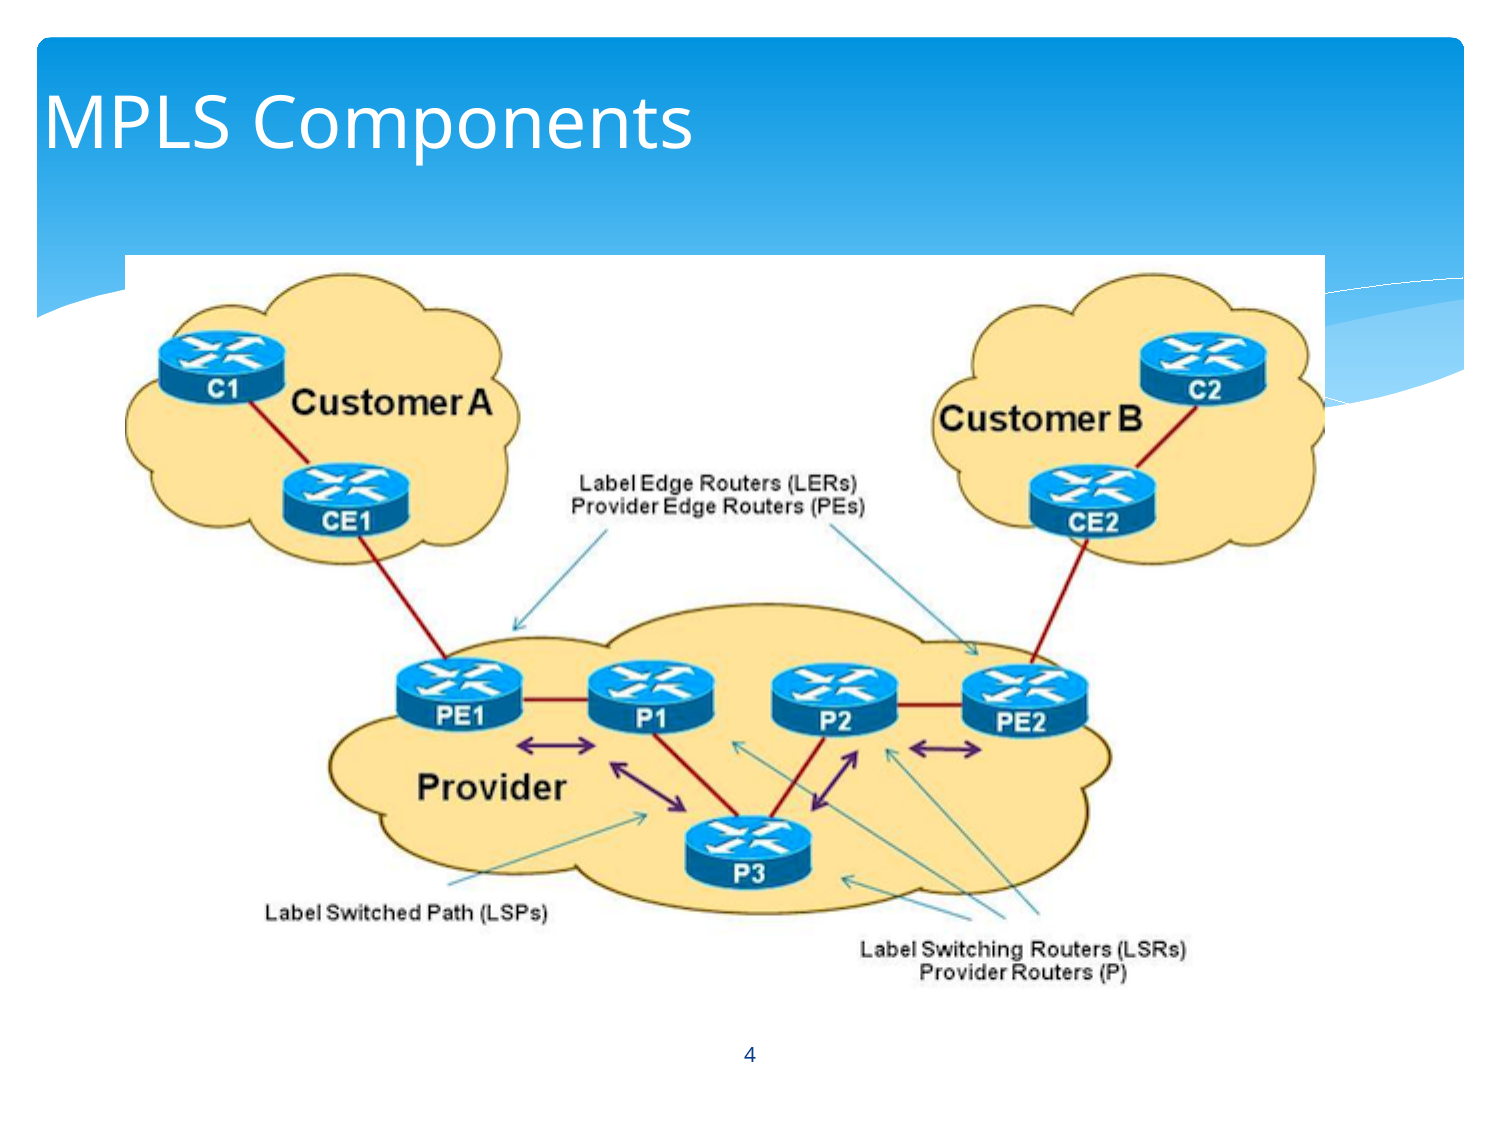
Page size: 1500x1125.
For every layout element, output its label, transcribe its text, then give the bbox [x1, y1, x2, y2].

title MPLS Components [24, 24, 713, 213]
slide_number 4 [654, 1025, 846, 1086]
picture [124, 255, 1326, 998]
